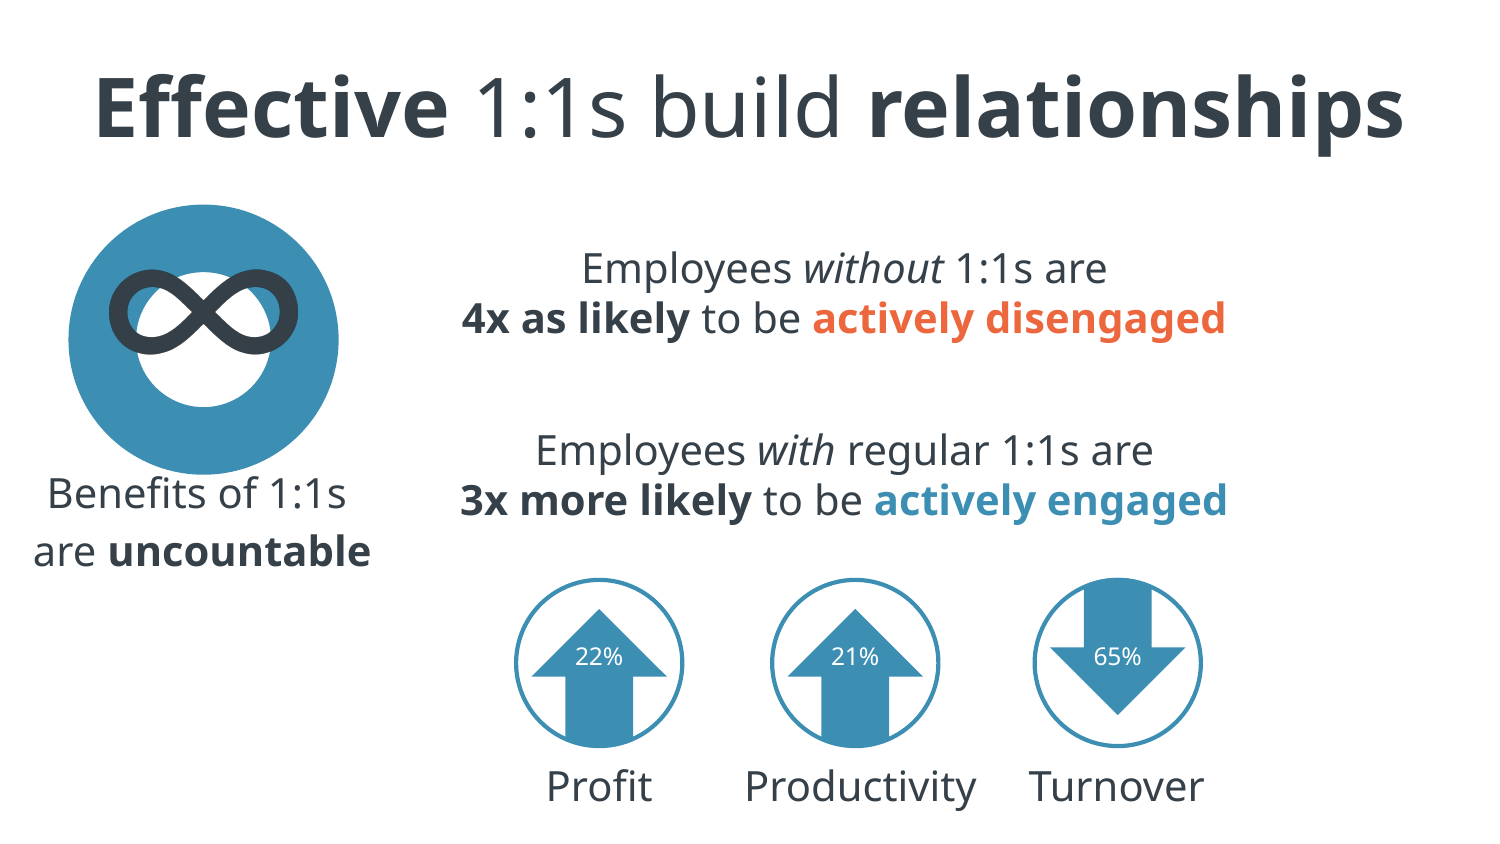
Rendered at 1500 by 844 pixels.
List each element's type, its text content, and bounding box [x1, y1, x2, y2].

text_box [515, 579, 683, 813]
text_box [722, 579, 994, 813]
text_box Employees with regular 1:1s are 3x more likely to be actively engaged [437, 416, 1263, 532]
text_box Employees without 1:1s are 4x as likely to be actively disengaged [437, 234, 1263, 350]
picture [109, 264, 298, 360]
title Effective 1:1s build relationships [73, 33, 1425, 175]
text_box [997, 577, 1236, 813]
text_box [1, 64, 405, 643]
